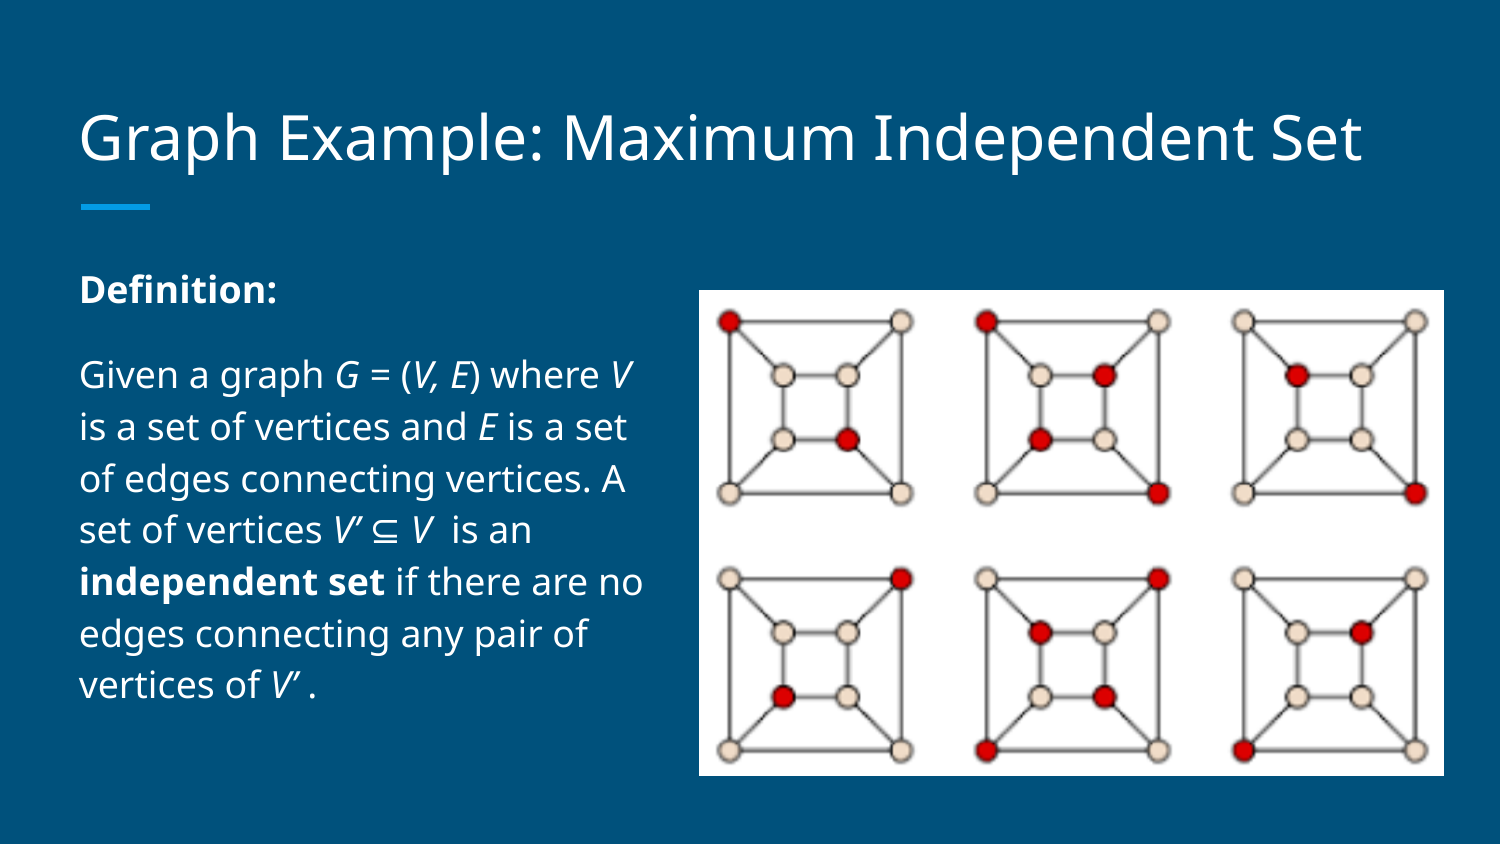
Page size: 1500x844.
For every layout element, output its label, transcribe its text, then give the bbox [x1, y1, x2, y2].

picture [700, 291, 1443, 775]
title Graph Example: Maximum Independent Set [63, 75, 1437, 188]
list Definition: Given a graph G = (V, E) where V is a set of vertices and E is a set of edges connecting vertices. A set of vertices V’ ⊆ V is an independent set if there are no edges connecting any pair of vertices of V’ . [63, 244, 677, 750]
